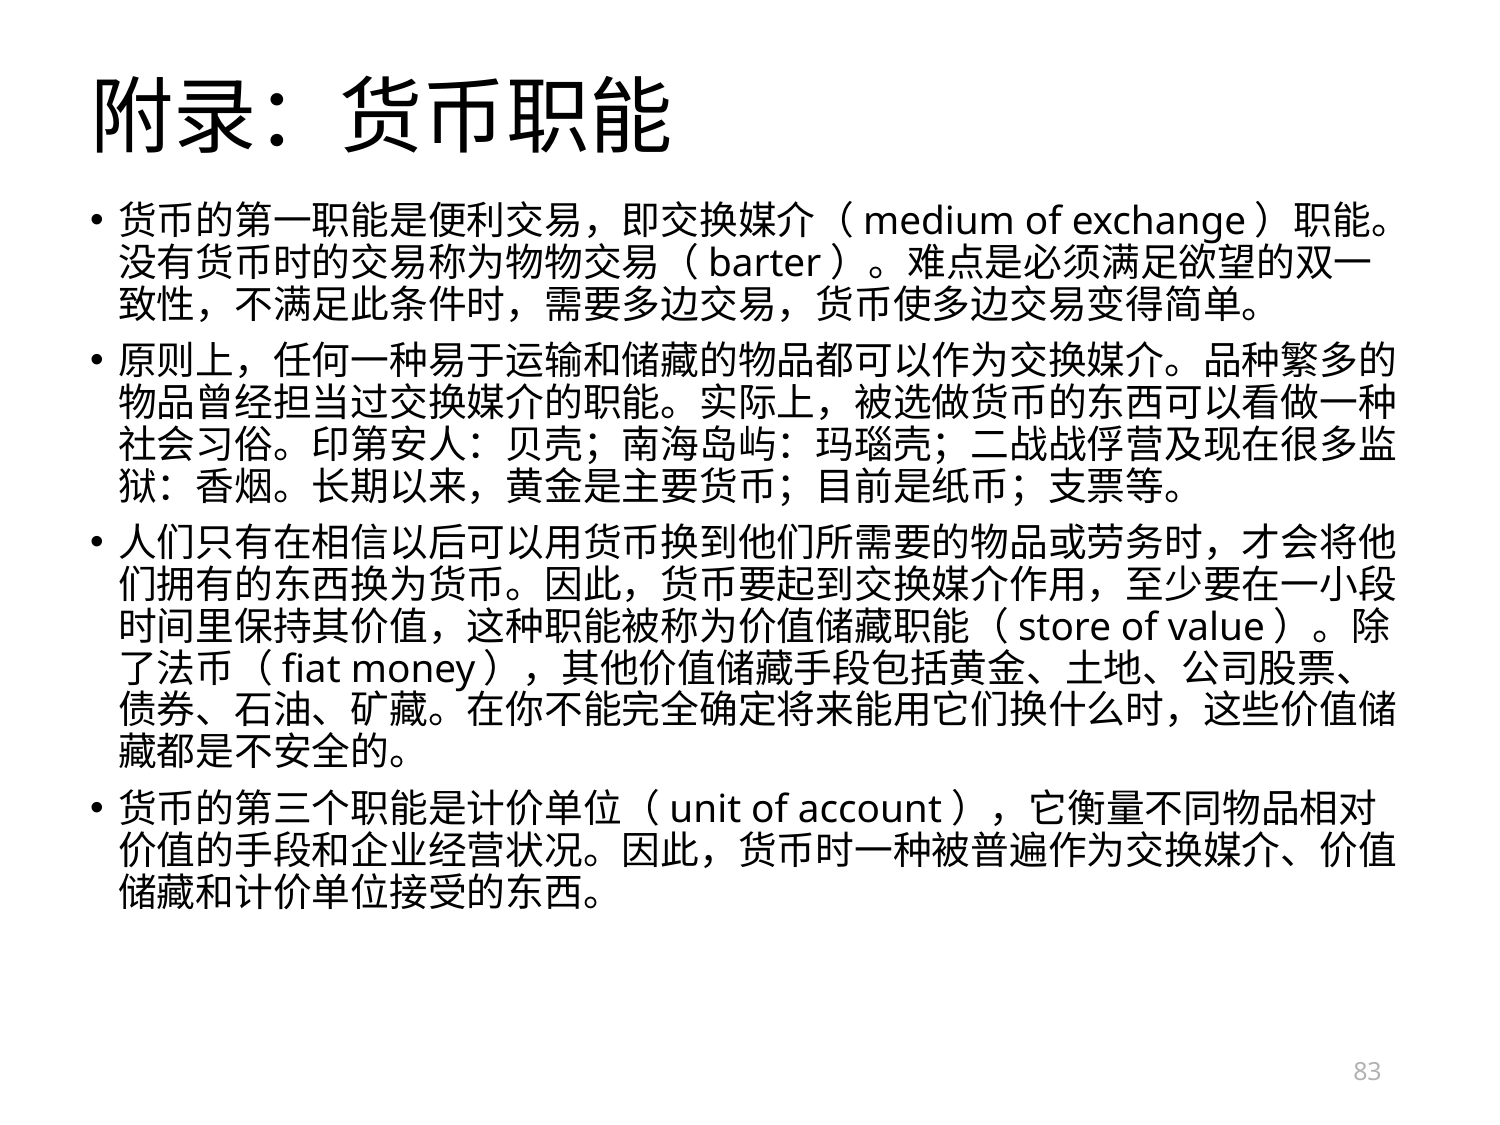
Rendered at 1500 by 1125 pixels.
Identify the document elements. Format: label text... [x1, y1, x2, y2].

slide_number 83 [1059, 1042, 1397, 1103]
title 附录：货币职能 [75, 45, 1425, 193]
list 货币的第一职能是便利交易，即交换媒介（medium of exchange）职能。没有货币时的交易称为物物交易（barter）。难点是必须满足欲望的双一致性，不满足此条件时，需要多边交易，货币使多边交易变得简单。 原则上，任何一种易于运输和储藏的物品都可以作为交换媒介。品种繁多的物品曾经担当过交换媒介的职能。实际上，被选做货币的东西可以看做一种社会习俗。印第安人：贝壳；南海岛屿：玛瑙壳；二战战俘营及现在很多监狱：香烟。长期以来，黄金是主要货币；目前是纸币；支票等。 人们只有在相信以后可以用货币换到他们所需要的物品或劳务时，才会将他们拥有的东西换为货币。因此，货币要起到交换媒介作用，至少要在一小段时间里保持其价值，这种职能被称为价值储藏职能（store of value）。除了法币（fiat money），其他价值储藏手段包括黄金、土地、公司股票、债券、石油、矿藏。在你不能完全确定将来能用它们换什么时，这些价值储藏都是不安全的。 货币的第三个职能是计价单位（unit of account），它衡量不同物品相对价值的手段和企业经营状况。因此，货币时一种被普遍作为交换媒介、价值储藏和计价单位接受的东西。 [75, 193, 1425, 936]
